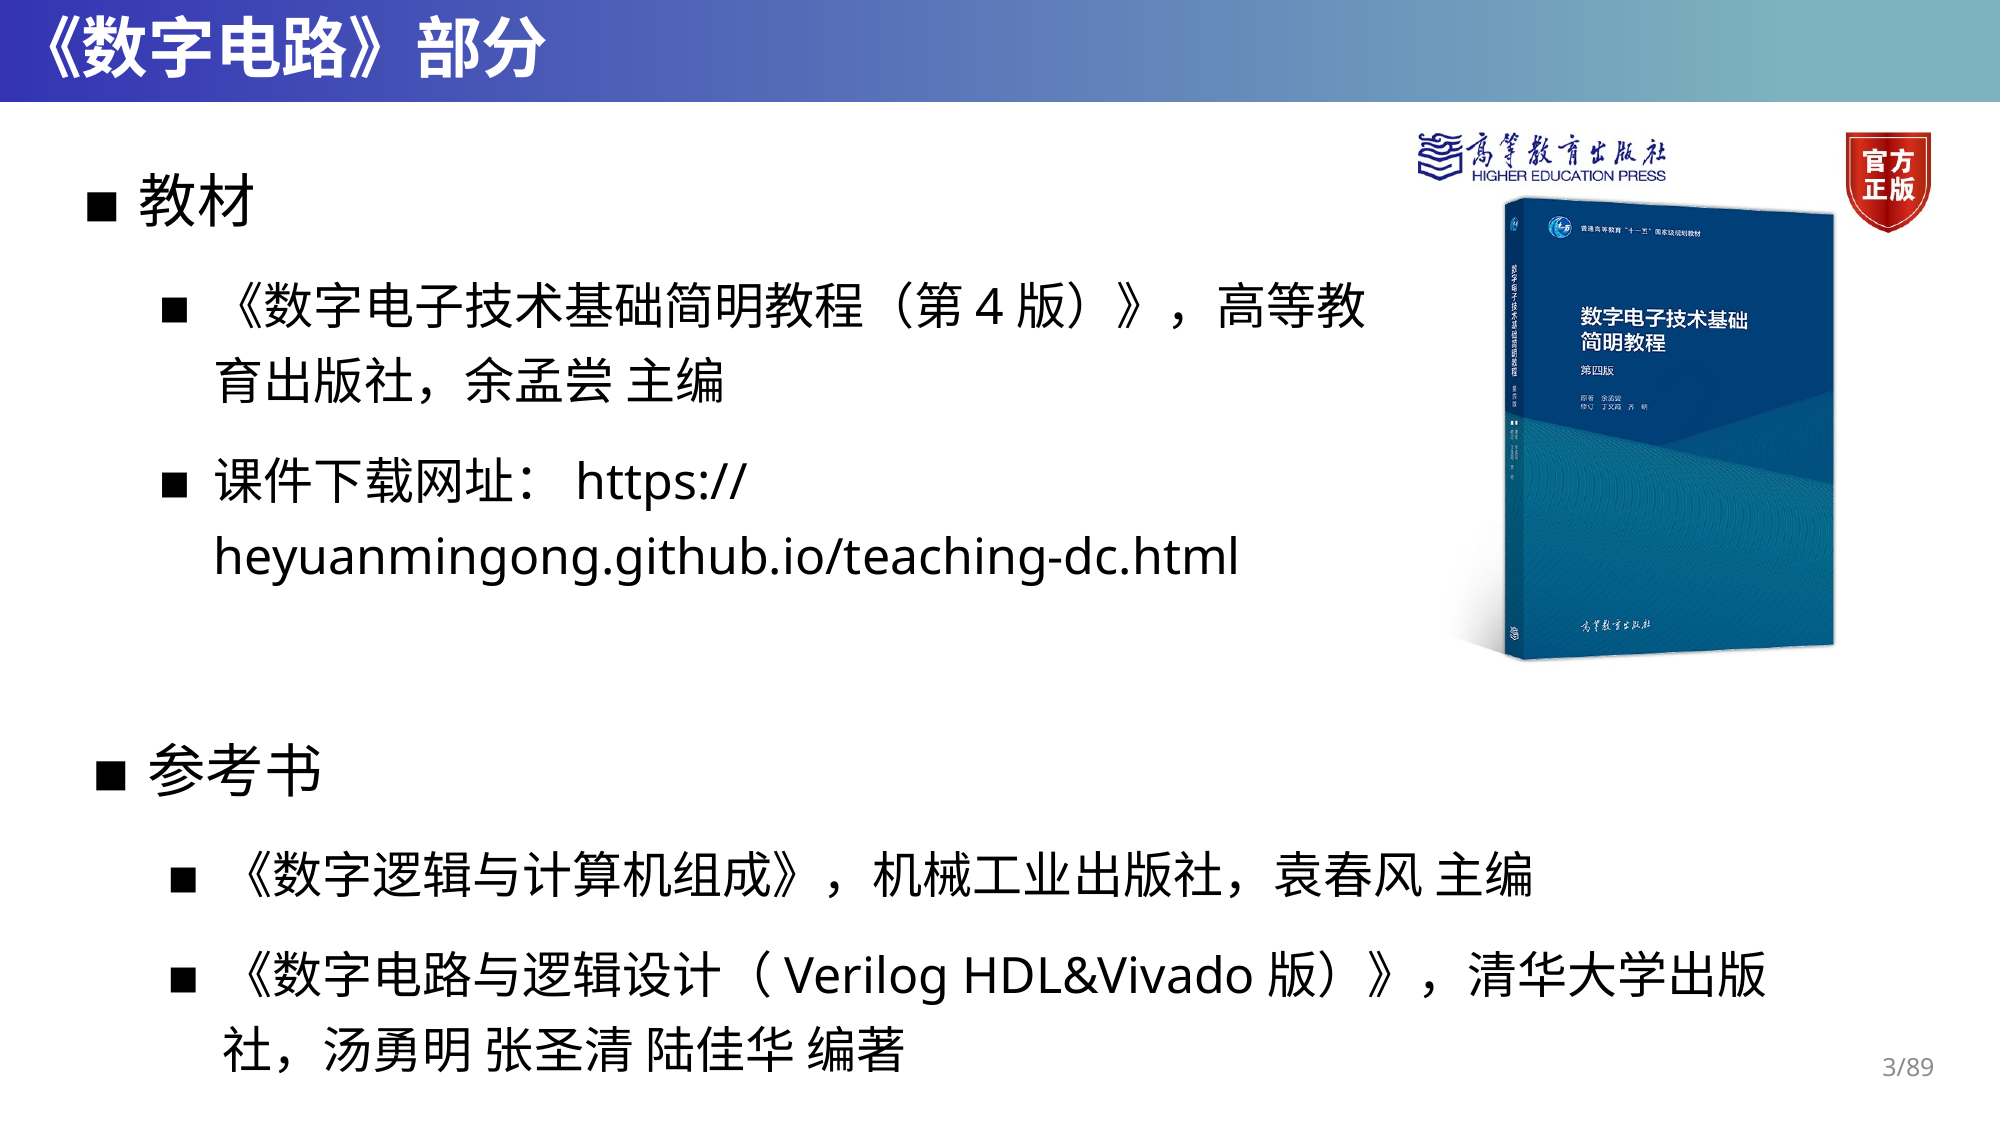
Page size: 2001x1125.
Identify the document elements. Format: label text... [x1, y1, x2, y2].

title 《数字电路》部分 [0, 0, 2000, 102]
slide_number 3/89 [1499, 1038, 1950, 1099]
text_box 参考书 《数字逻辑与计算机组成》，机械工业出版社，袁春风 主编 《数字电路与逻辑设计（Verilog HDL&Vivado版）》，清华大学出版社，汤勇明 张圣清 陆佳华 编著 [76, 709, 1830, 1087]
text_box 教材 《数字电子技术基础简明教程（第4版）》，高等教育出版社，余孟尝 主编 课件下载网址：https://heyuanmingong.github.io/teaching-dc.html [67, 139, 1387, 592]
picture [1387, 107, 1995, 715]
